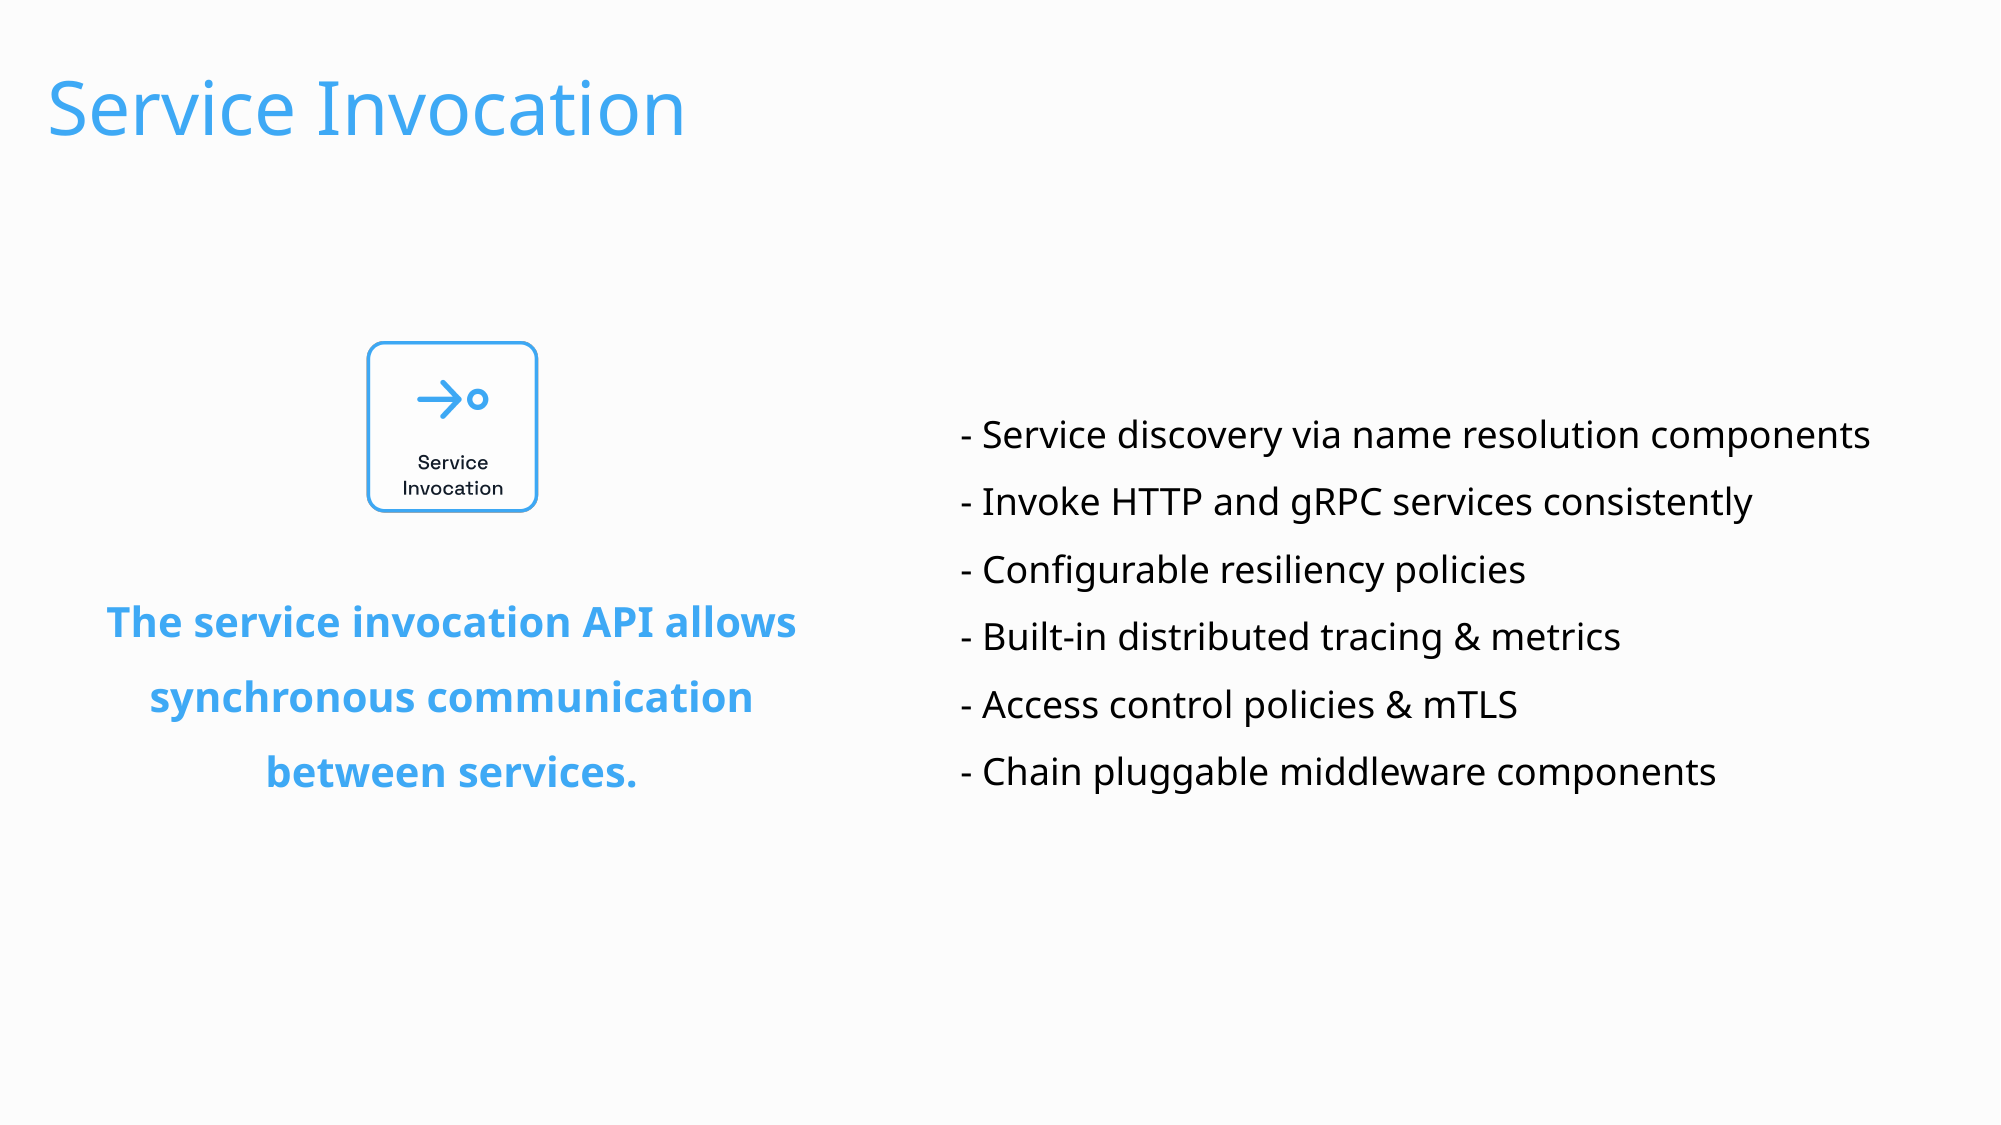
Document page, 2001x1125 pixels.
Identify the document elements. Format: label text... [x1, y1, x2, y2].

title Service Invocation [32, 35, 1972, 187]
text_box The service invocation API allows synchronous communication between services. [55, 563, 848, 804]
picture [362, 337, 541, 516]
text_box - Service discovery via name resolution components - Invoke HTTP and gRPC services consistently - Configurable resiliency policies - Built-in distributed tracing & metrics - Access control policies & mTLS - Chain pluggable middleware components [945, 380, 1887, 801]
